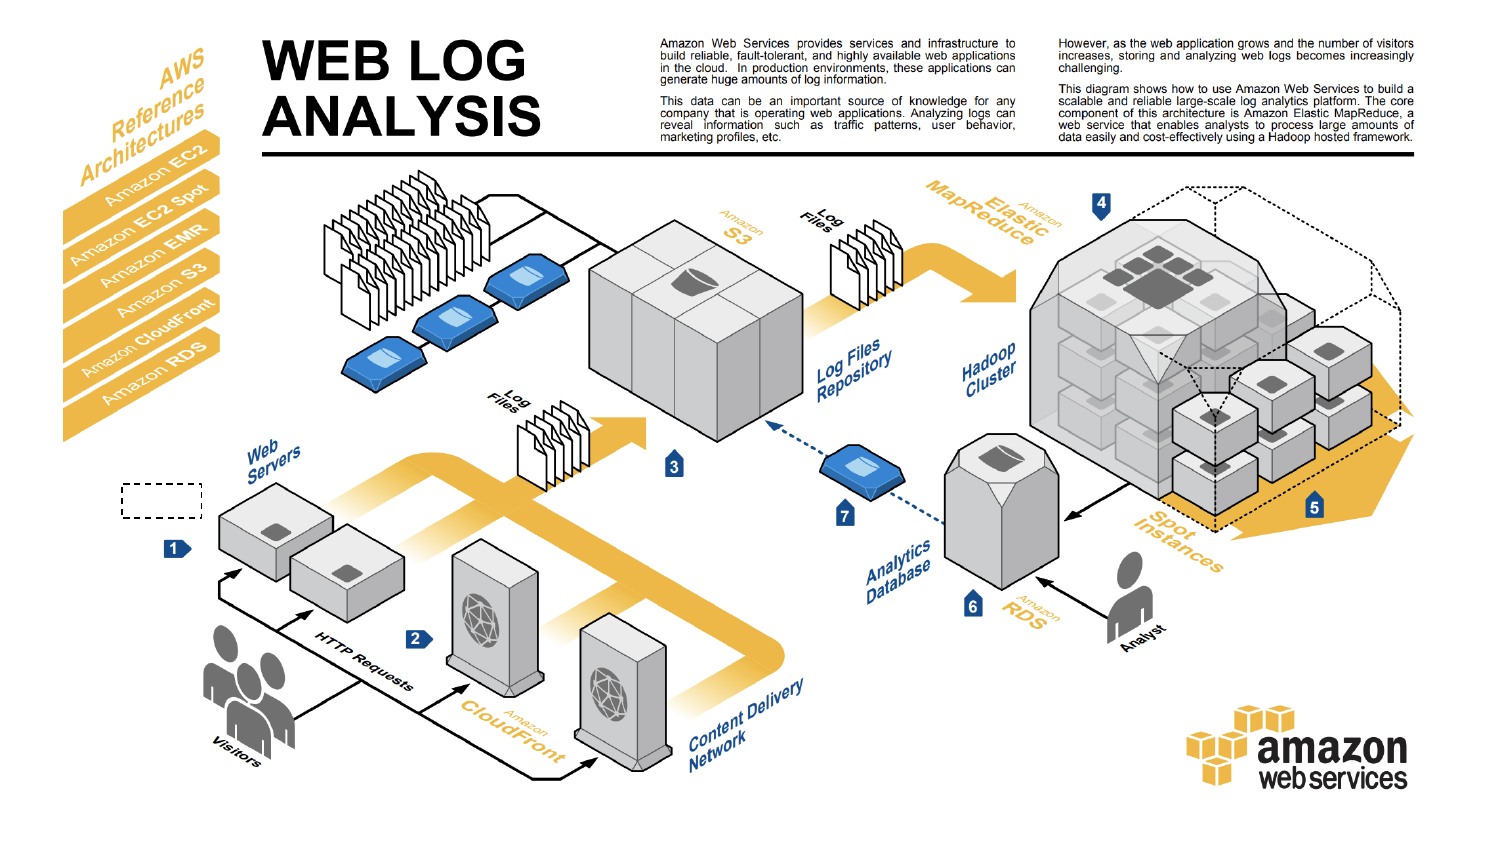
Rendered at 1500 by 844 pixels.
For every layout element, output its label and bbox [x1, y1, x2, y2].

picture [62, 24, 1437, 819]
